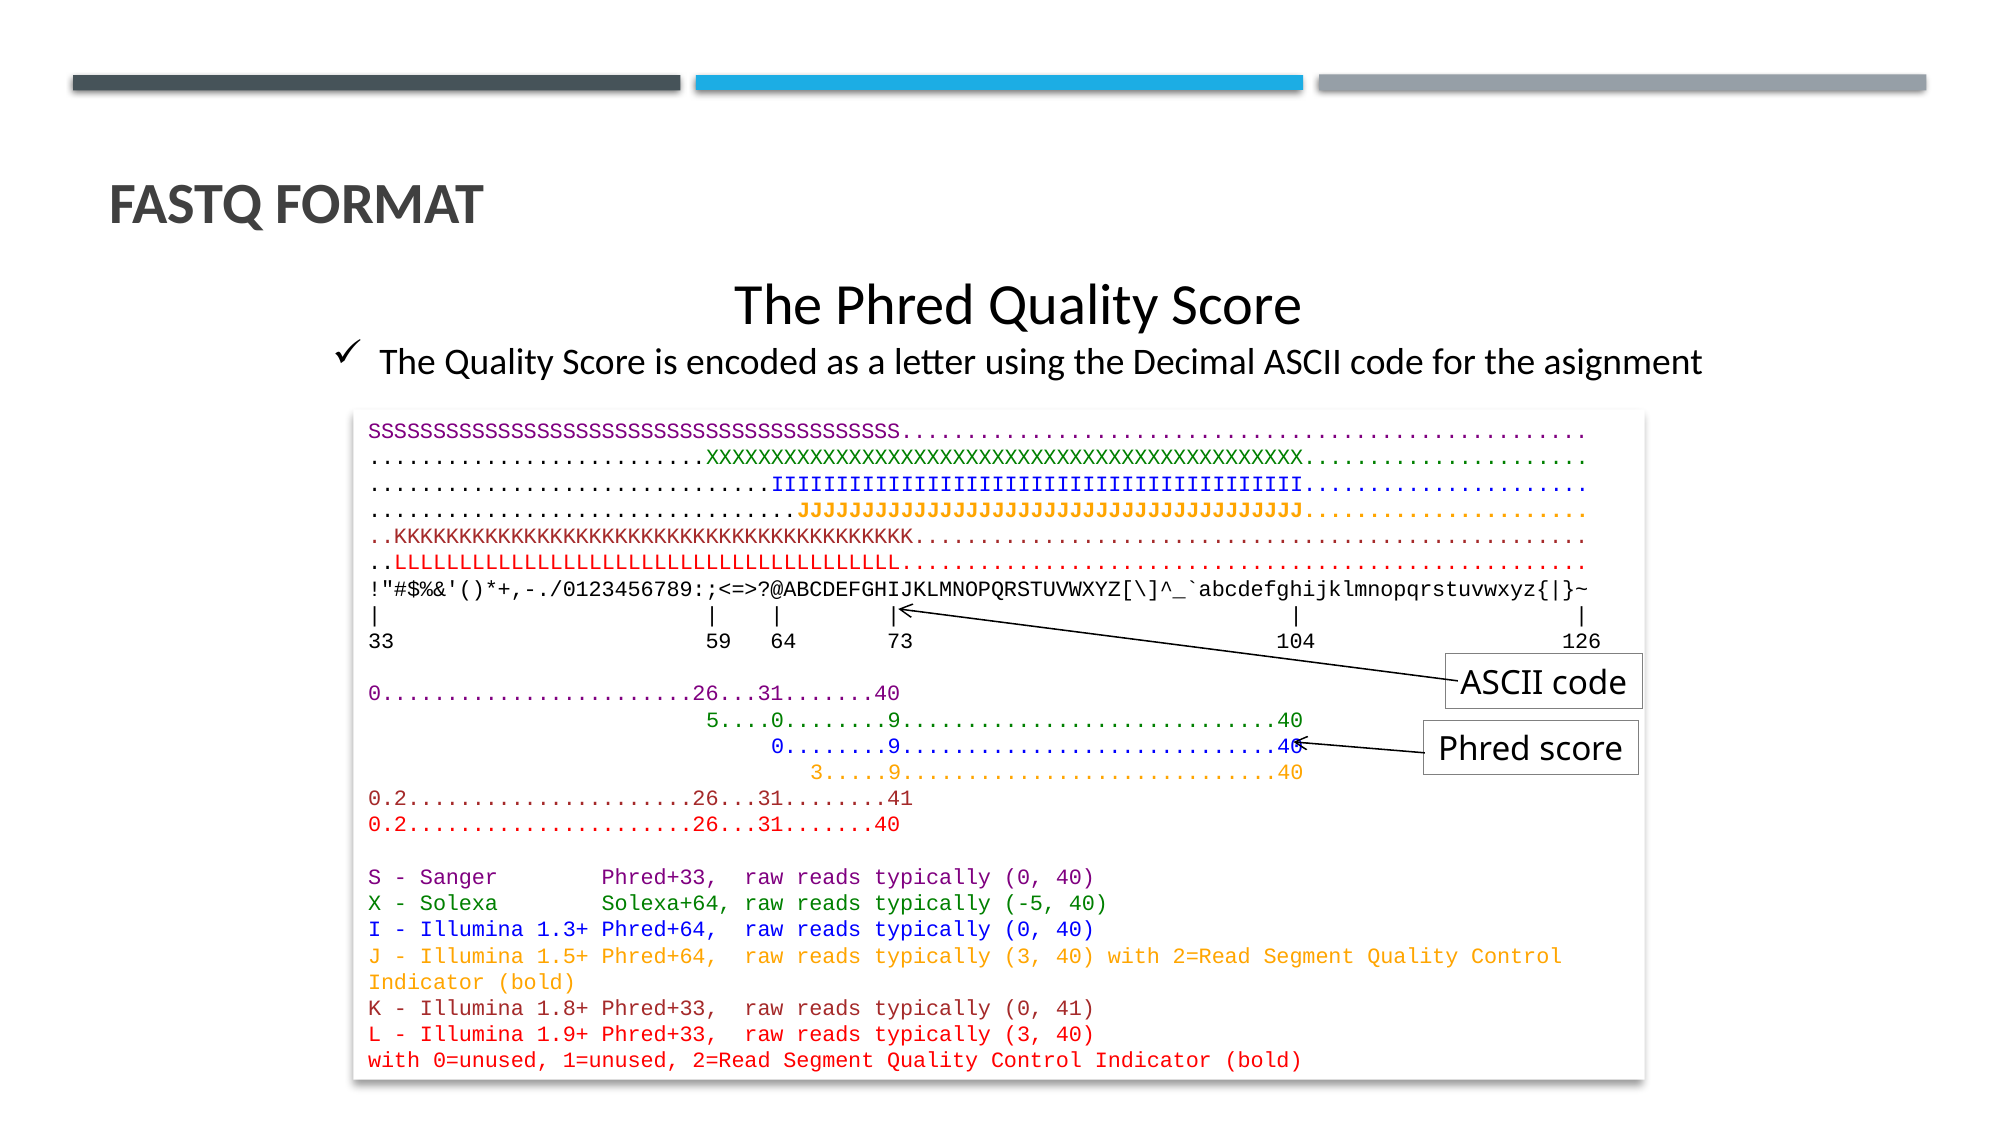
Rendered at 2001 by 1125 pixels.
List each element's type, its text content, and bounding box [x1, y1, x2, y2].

text_box FASTQ Format [94, 119, 1904, 282]
text_box The Phred Quality Score [720, 258, 1318, 344]
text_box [353, 409, 1648, 1080]
text_box The Quality Score is encoded as a letter using the Decimal ASCII code for the asignment [317, 329, 1720, 390]
